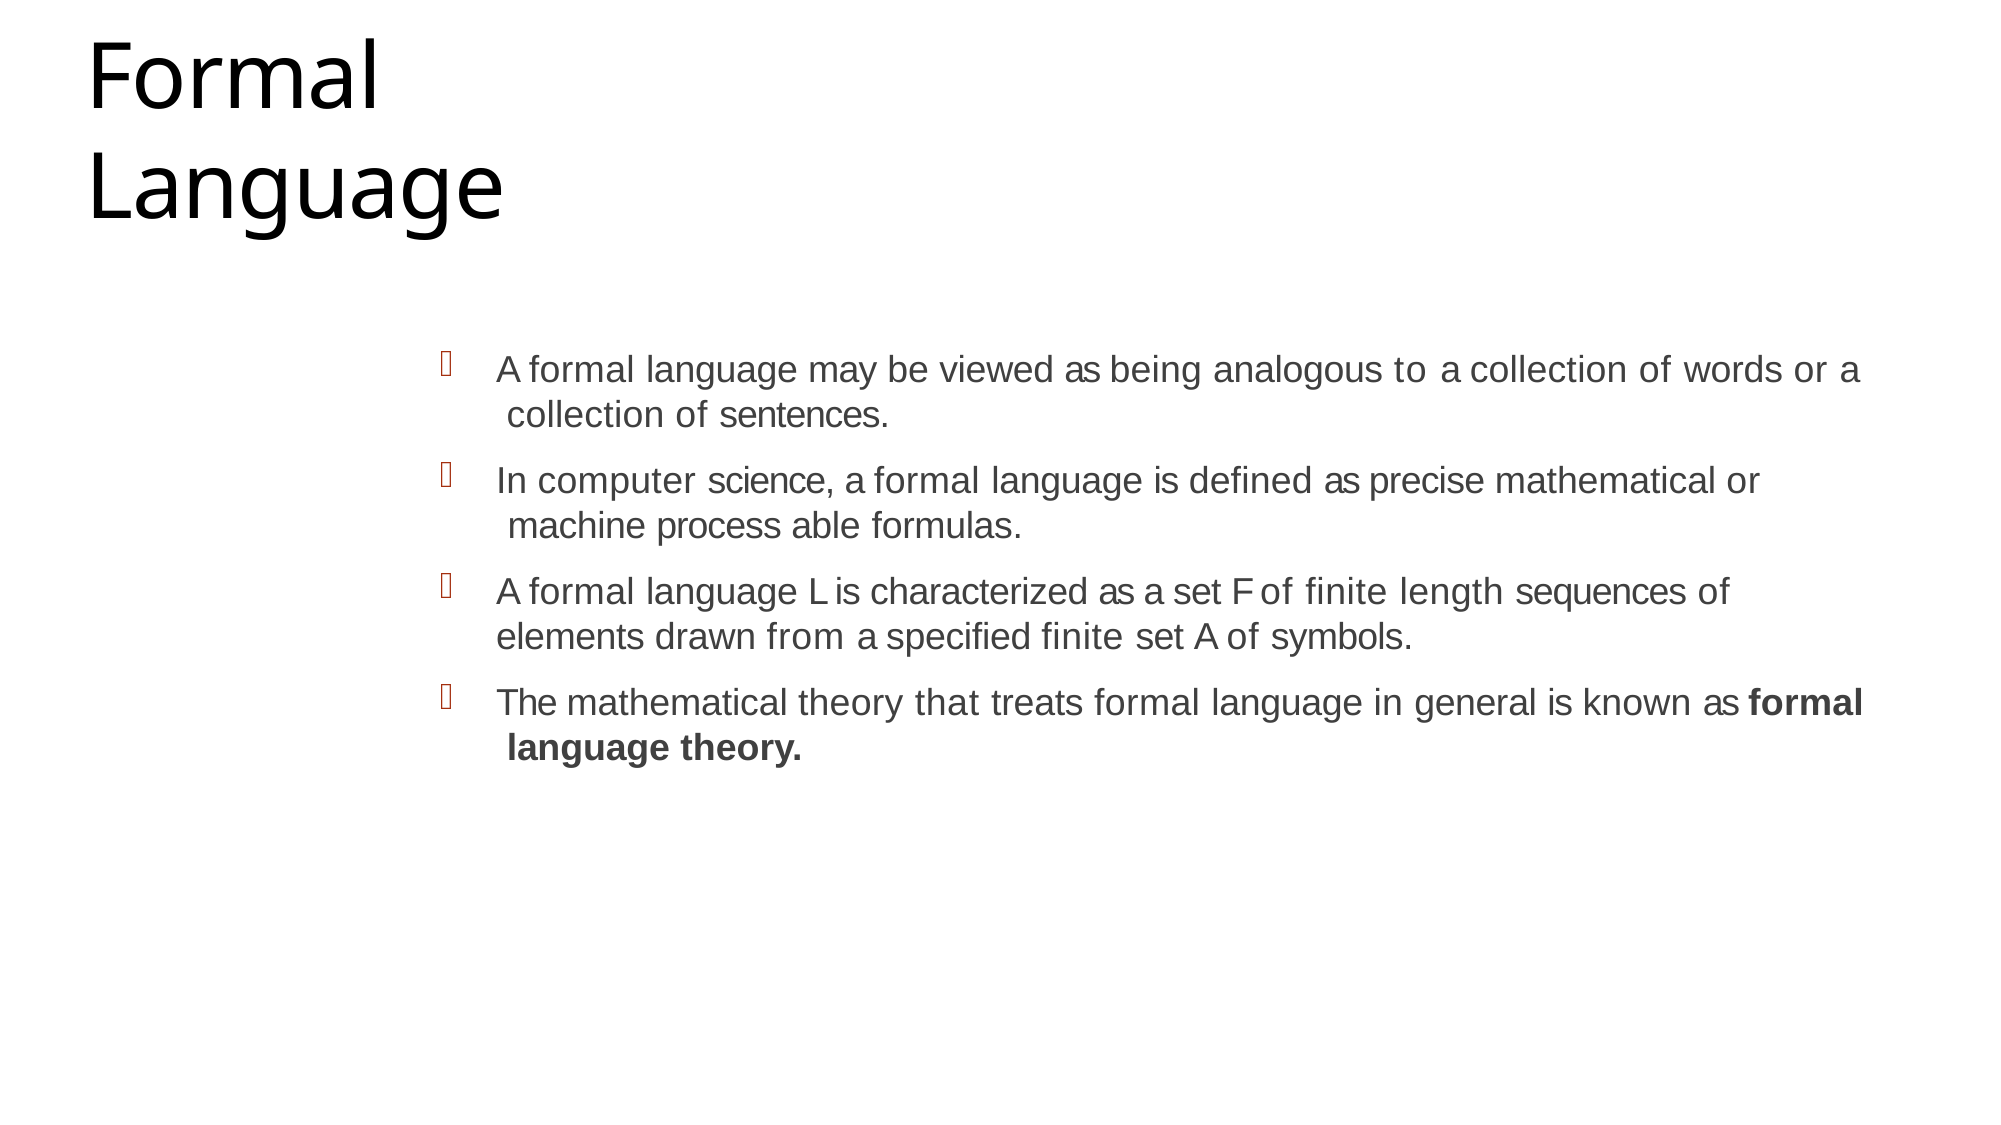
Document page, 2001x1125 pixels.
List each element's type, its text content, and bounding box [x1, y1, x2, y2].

title Formal Language [83, 14, 661, 237]
text_box A formal language may be viewed as being analogous to a collection of words or a collection of sentences. In computer science, a formal language is defined as precise mathematical or machine process able formulas. A formal language L is characterized as a set F of finite length sequences of elements drawn from a specified finite set A of symbols. The mathematical theory that treats formal language in general is known as formal language theory. [437, 342, 1871, 768]
